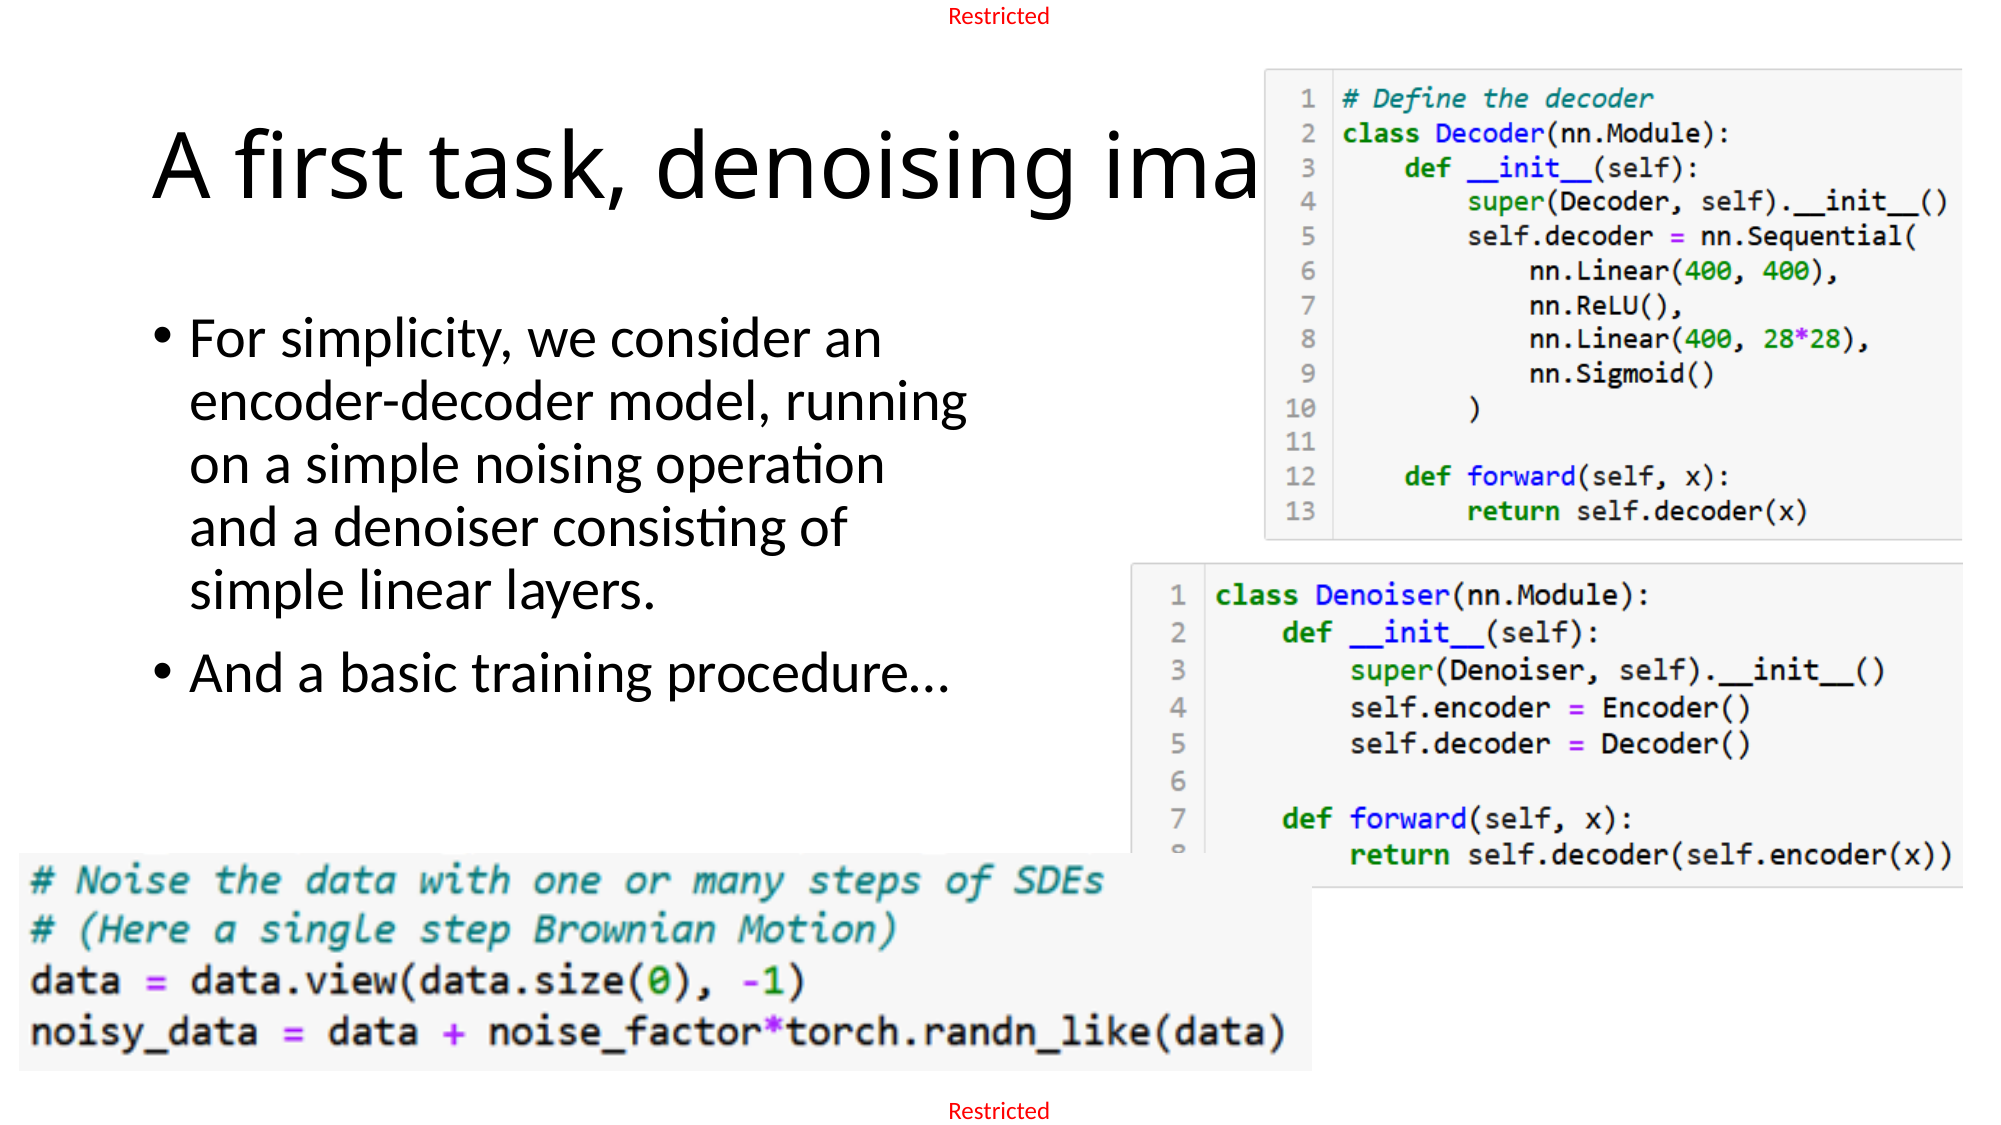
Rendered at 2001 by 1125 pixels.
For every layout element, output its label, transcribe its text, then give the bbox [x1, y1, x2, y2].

picture [1260, 54, 1963, 545]
picture [19, 552, 1963, 1071]
title A first task, denoising images [137, 59, 1260, 278]
list For simplicity, we consider an encoder-decoder model, running on a simple noising operation and a denoiser consisting of simple linear layers. And a basic training procedure… [137, 299, 988, 853]
